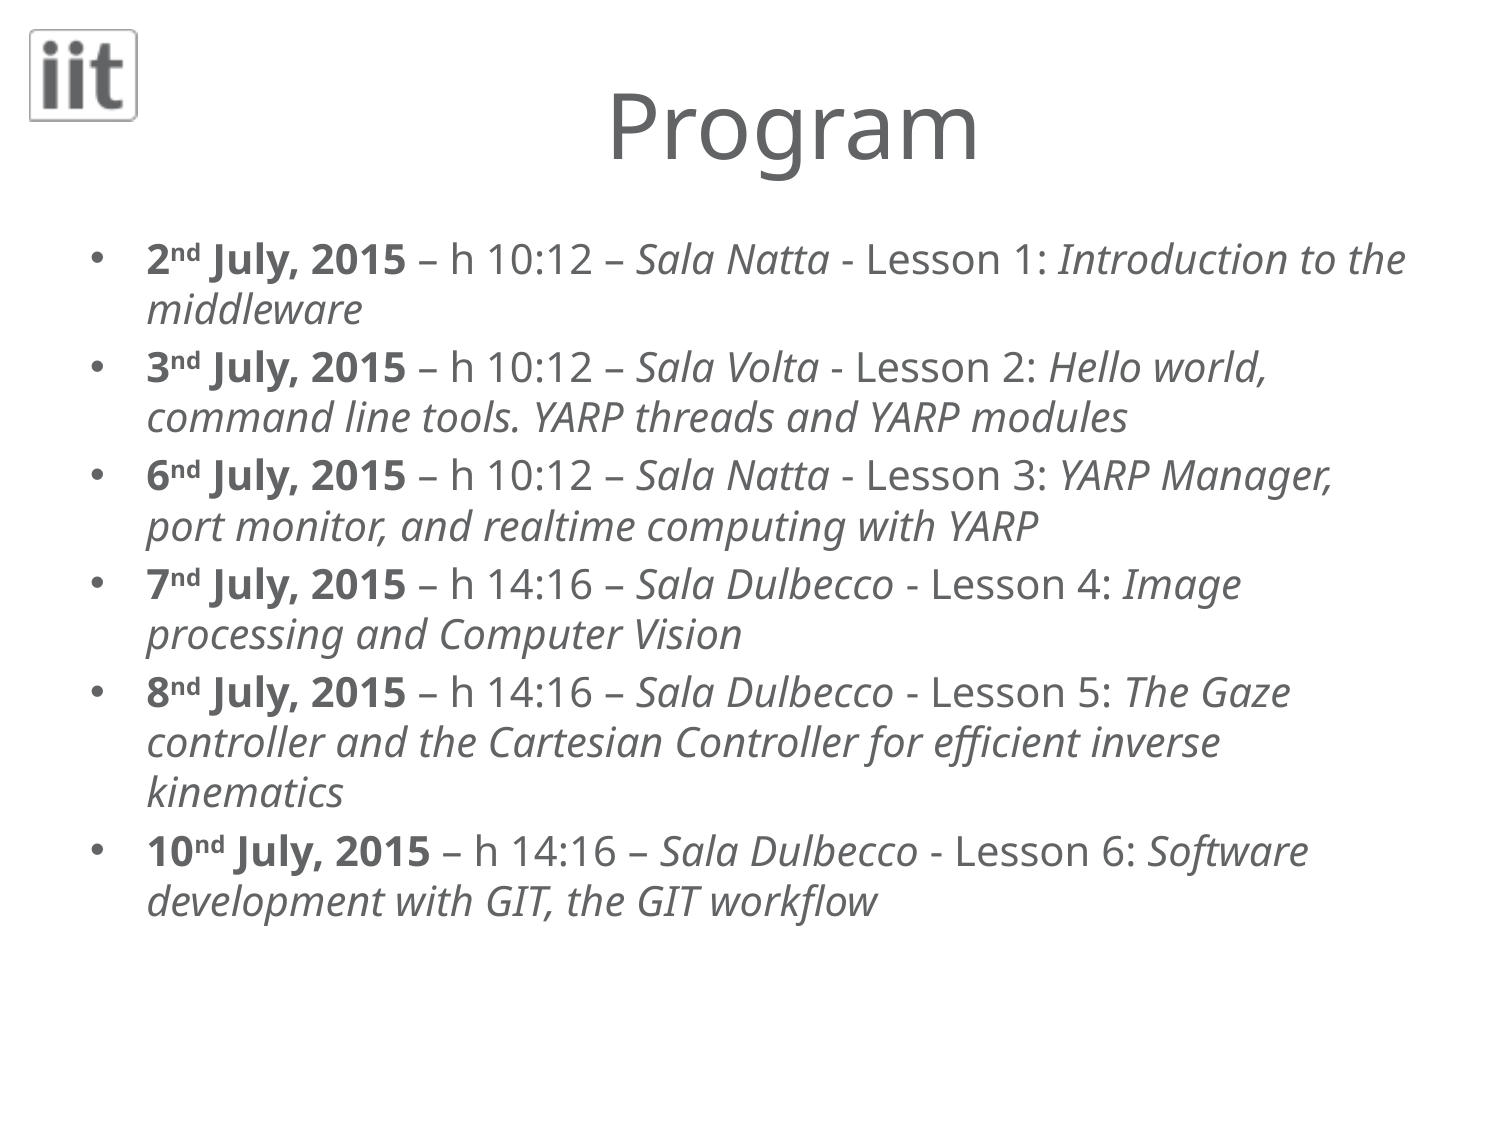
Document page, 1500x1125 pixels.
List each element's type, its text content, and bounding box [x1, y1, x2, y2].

picture [29, 29, 138, 122]
title Program [162, 45, 1425, 200]
list 2nd July, 2015 – h 10:12 – Sala Natta - Lesson 1: Introduction to the middleware 3nd July, 2015 – h 10:12 – Sala Volta - Lesson 2: Hello world, command line tools. YARP threads and YARP modules 6nd July, 2015 – h 10:12 – Sala Natta - Lesson 3: YARP Manager, port monitor, and realtime computing with YARP 7nd July, 2015 – h 14:16 – Sala Dulbecco - Lesson 4: Image processing and Computer Vision 8nd July, 2015 – h 14:16 – Sala Dulbecco - Lesson 5: The Gaze controller and the Cartesian Controller for efficient inverse kinematics 10nd July, 2015 – h 14:16 – Sala Dulbecco - Lesson 6: Software development with GIT, the GIT workflow [75, 224, 1425, 1005]
